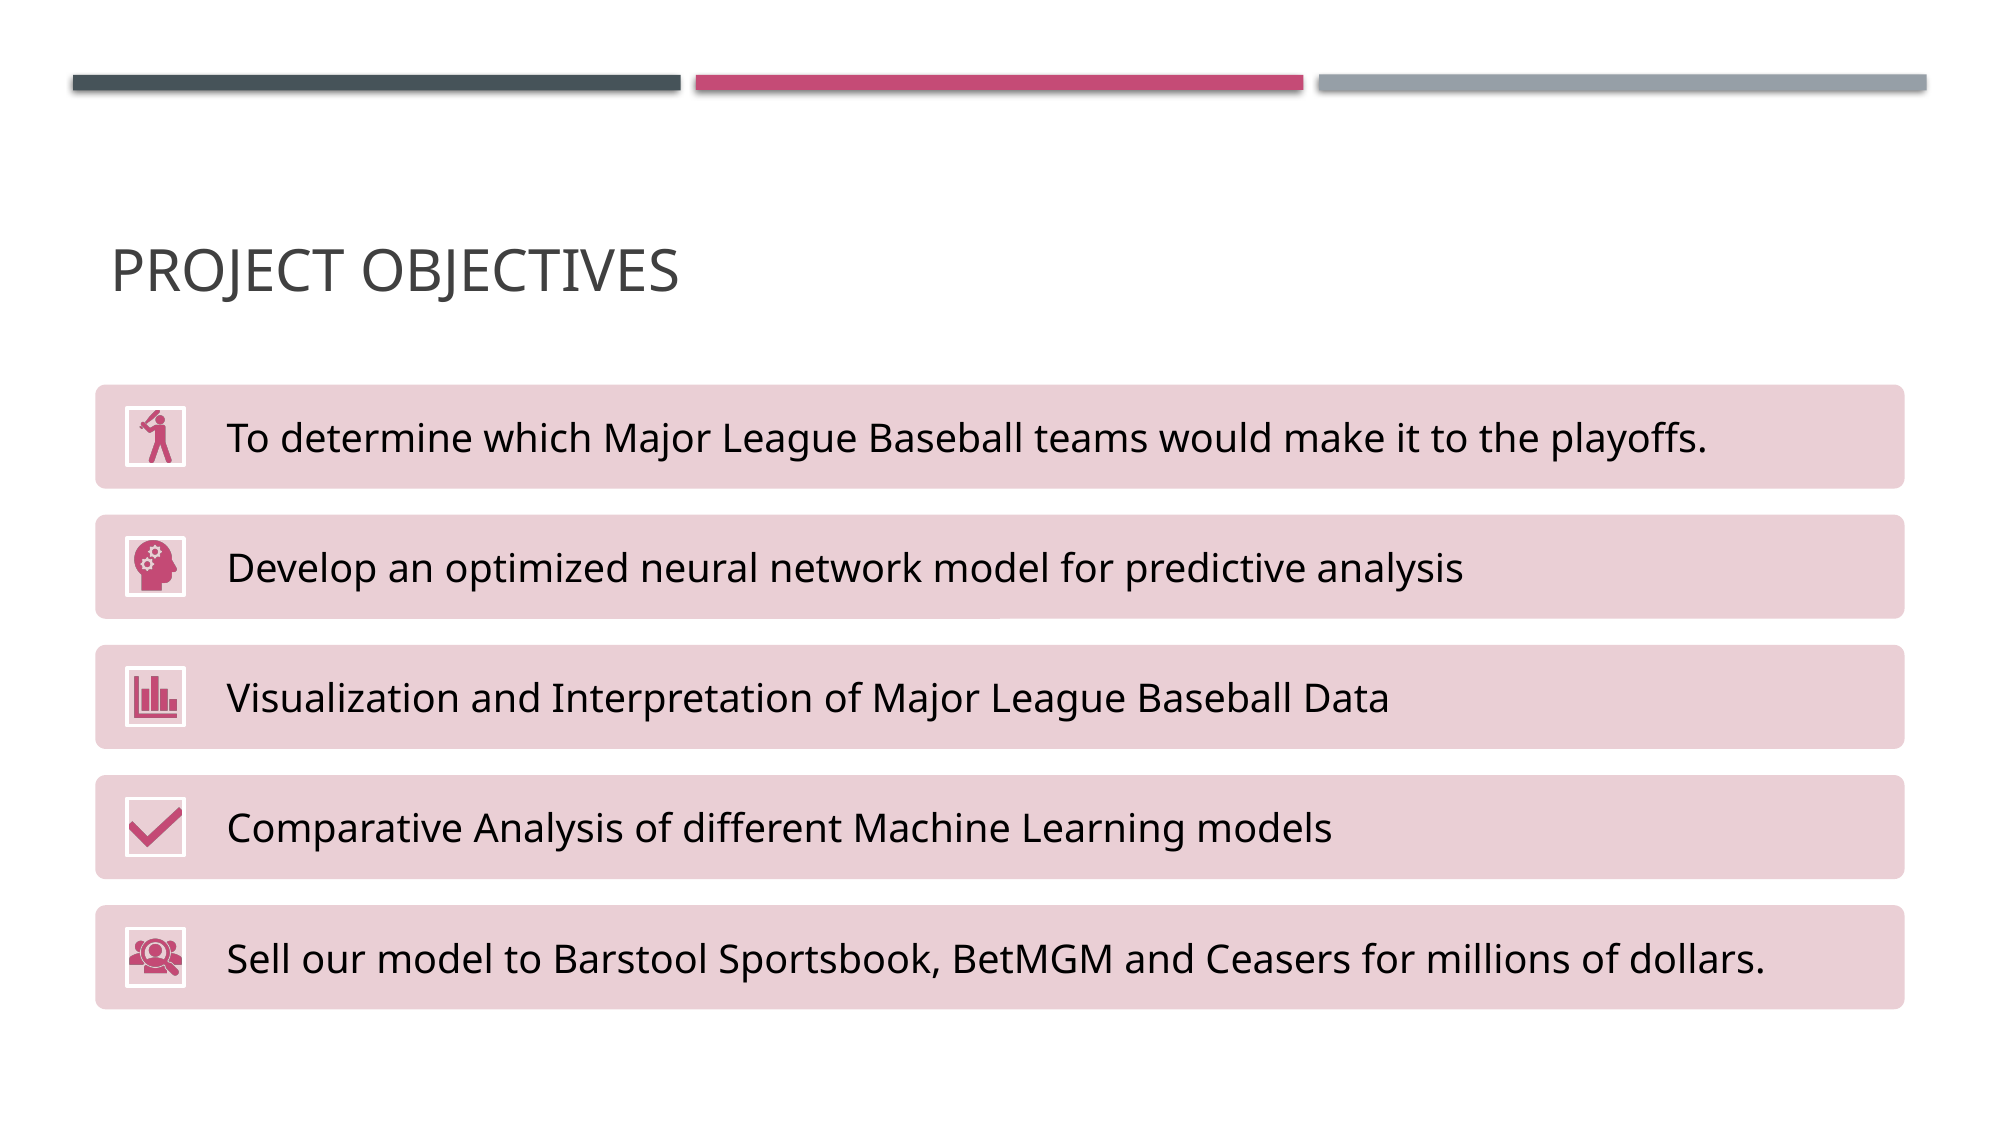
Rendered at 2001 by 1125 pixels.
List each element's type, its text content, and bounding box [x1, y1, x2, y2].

title Project Objectives [95, 115, 1905, 311]
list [94, 383, 1906, 1011]
